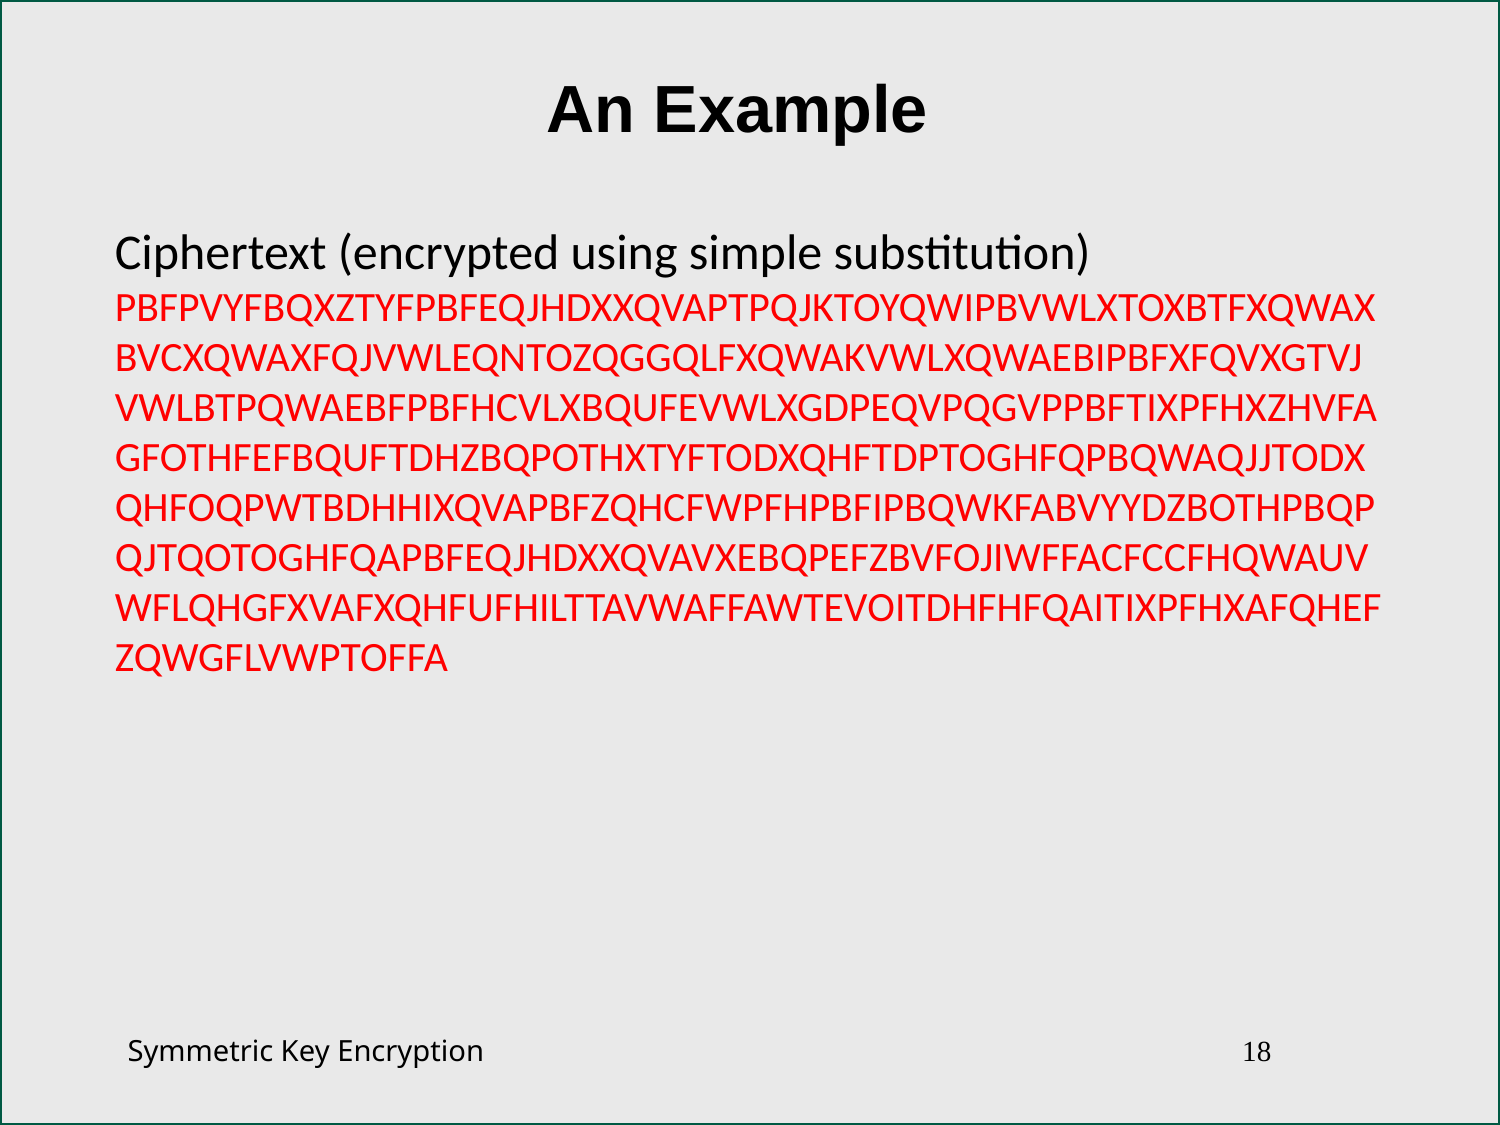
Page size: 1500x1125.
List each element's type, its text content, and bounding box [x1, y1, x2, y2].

text_box [0, 0, 1500, 1125]
footer Symmetric Key Encryption 18 [112, 1024, 1401, 1101]
text_box Ciphertext (encrypted using simple substitution) PBFPVYFBQXZTYFPBFEQJHDXXQVAPTPQJKTOYQWIPBVWLXTOXBTFXQWAXBVCXQWAXFQJVWLEQNTOZQGGQLFXQWAKVWLXQWAEBIPBFXFQVXGTVJVWLBTPQWAEBFPBFHCVLXBQUFEVWLXGDPEQVPQGVPPBFTIXPFHXZHVFAGFOTHFEFBQUFTDHZBQPOTHXTYFTODXQHFTDPTOGHFQPBQWAQJJTODXQHFOQPWTBDHHIXQVAPBFZQHCFWPFHPBFIPBQWKFABVYYDZBOTHPBQPQJTQOTOGHFQAPBFEQJHDXXQVAVXEBQPEFZBVFOJIWFFACFCCFHQWAUVWFLQHGFXVAFXQHFUFHILTTAVWAFFAWTEVOITDHFHFQAITIXPFHXAFQHEFZQWGFLVWPTOFFA [99, 212, 1400, 688]
title An Example [0, 37, 1475, 175]
